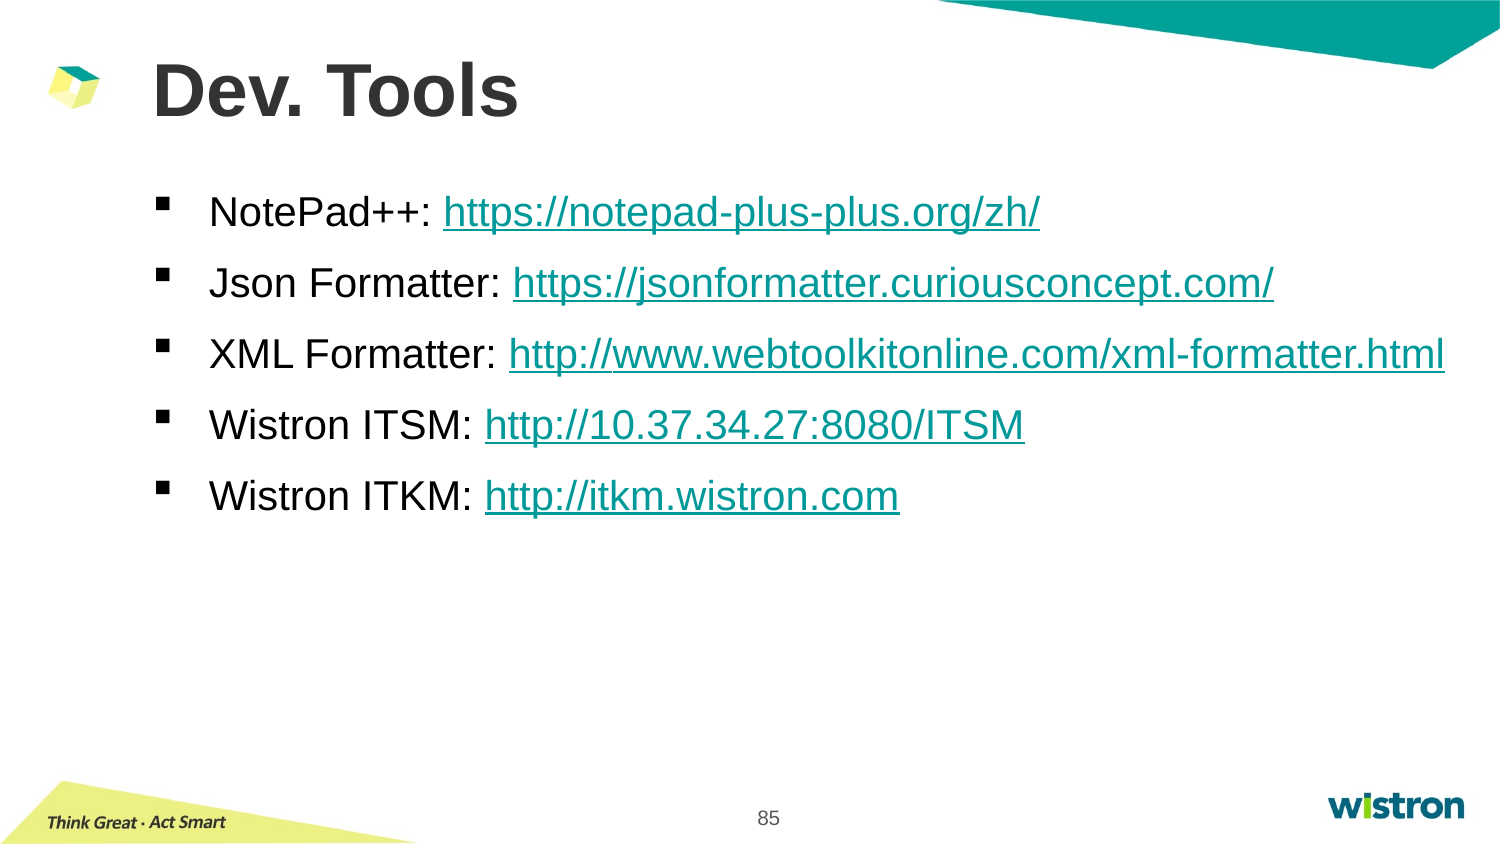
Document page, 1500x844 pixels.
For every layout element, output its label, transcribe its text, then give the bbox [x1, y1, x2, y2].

title Dev. Tools [137, 34, 1438, 141]
slide_number 85 [724, 796, 813, 844]
picture [0, 0, 1500, 844]
list NotePad++: https://notepad-plus-plus.org/zh/ Json Formatter: https://jsonformatter.curiousconcept.com/ XML Formatter: http://www.webtoolkitonline.com/xml-formatter.html Wistron ITSM: http://10.37.34.27:8080/ITSM Wistron ITKM: http://itkm.wistron.com [137, 165, 1488, 722]
